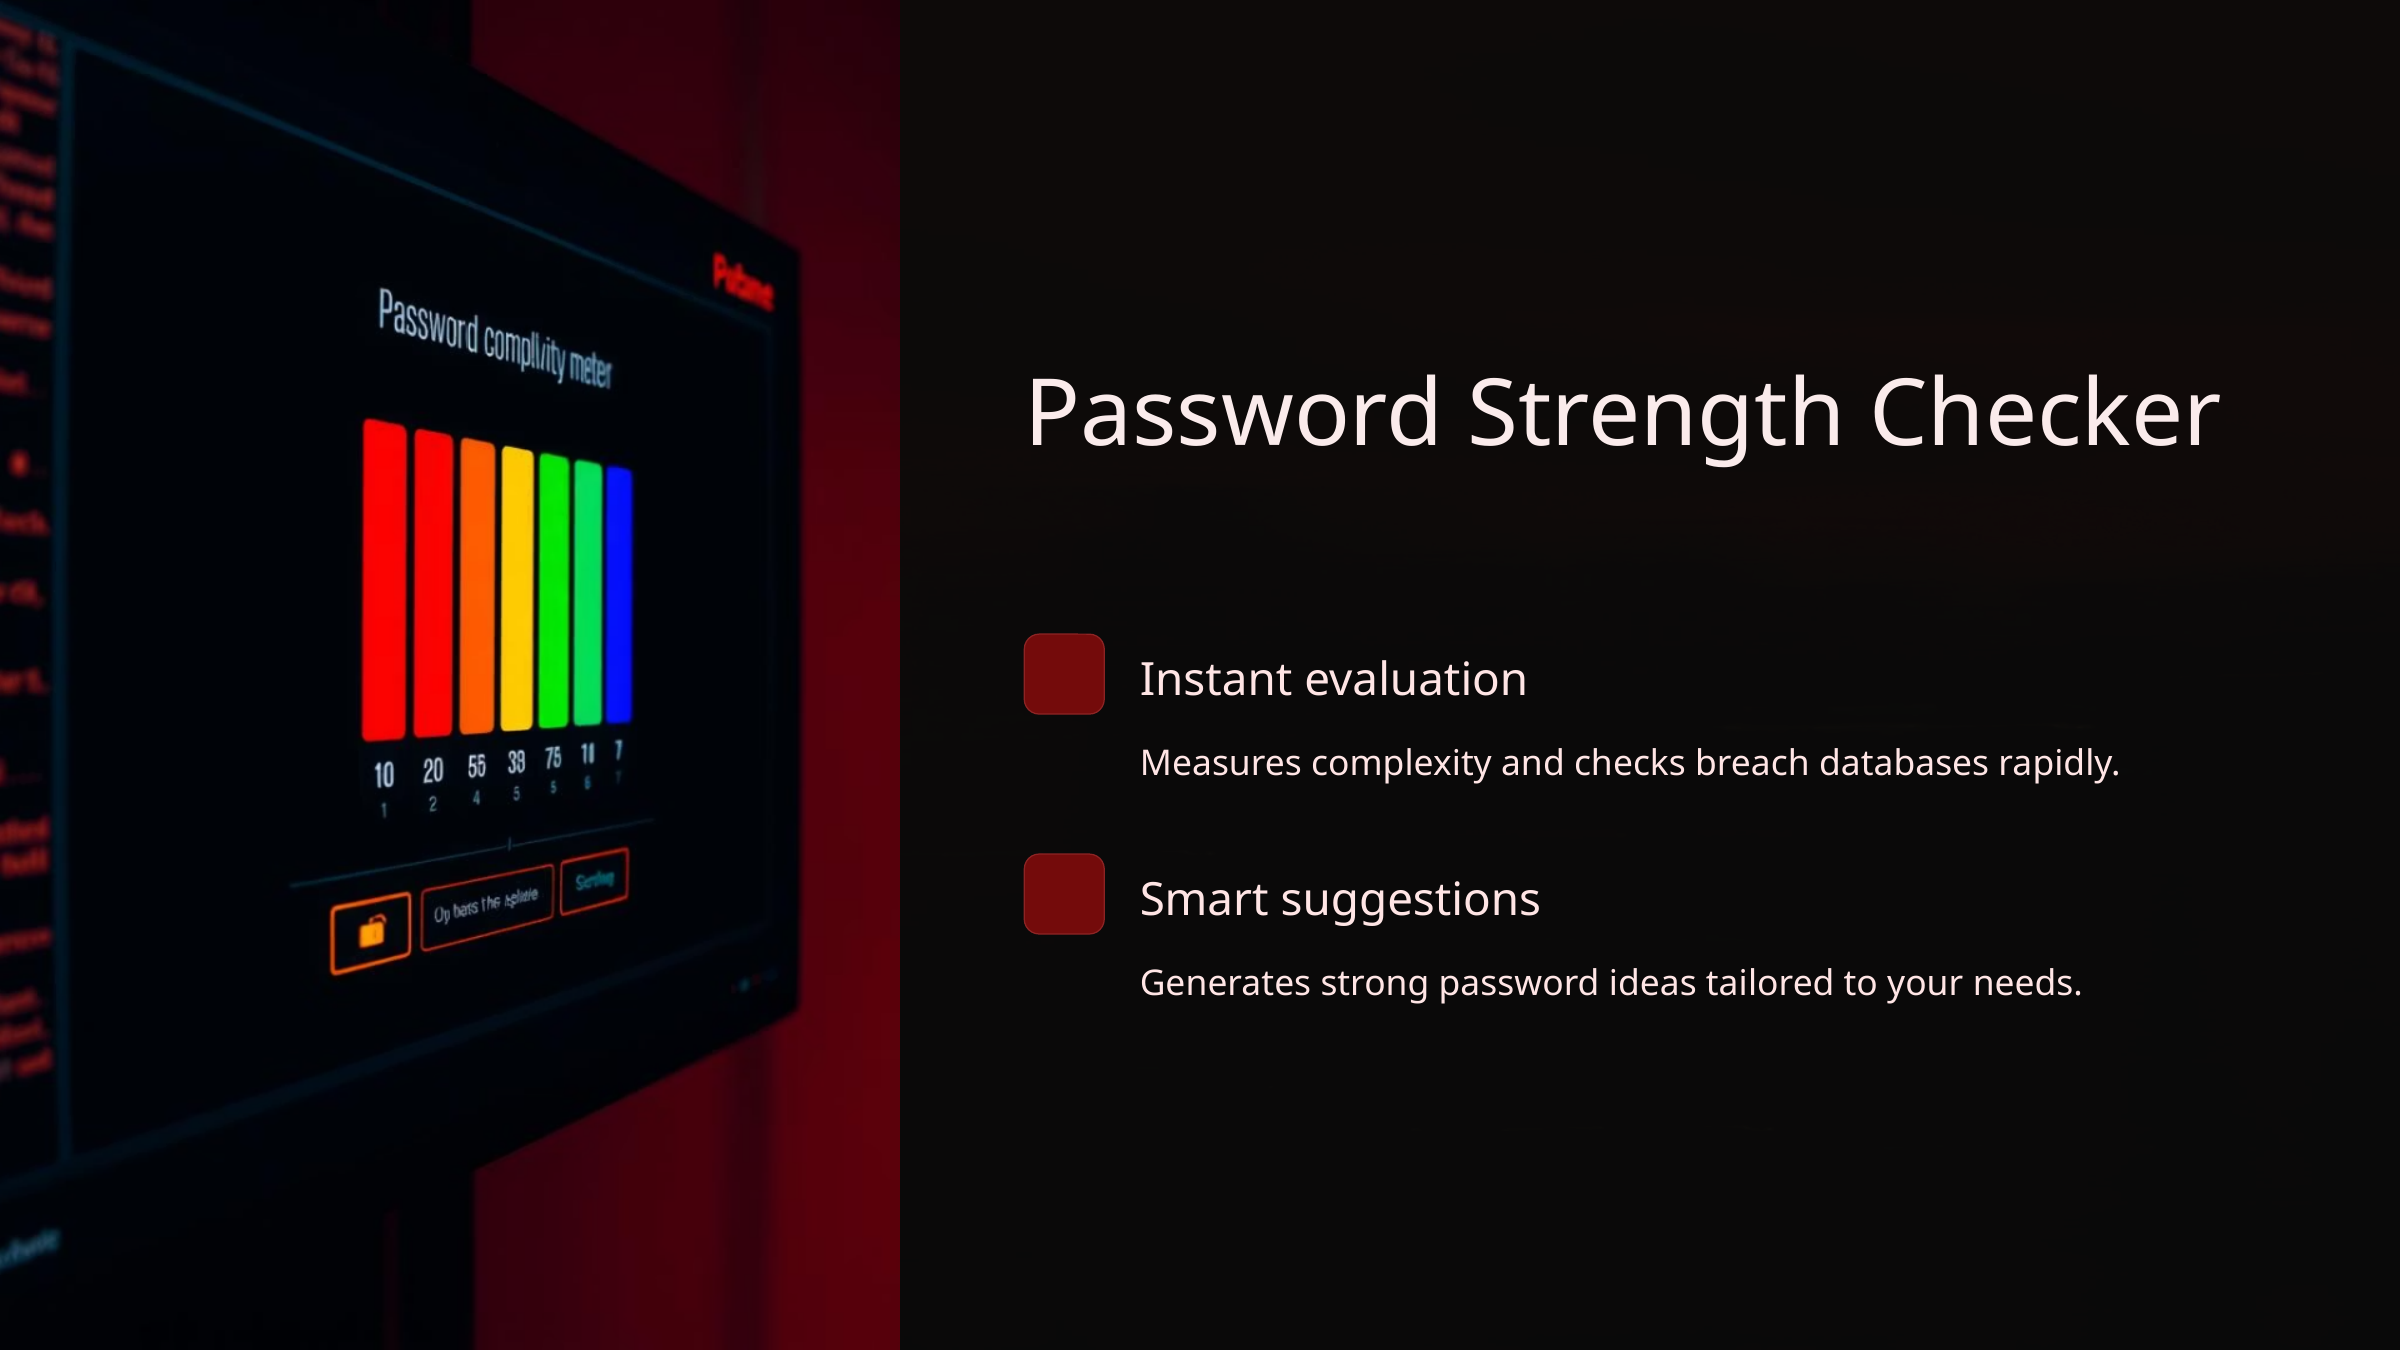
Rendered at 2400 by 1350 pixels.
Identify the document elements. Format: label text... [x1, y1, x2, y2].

text_box [1024, 853, 1105, 935]
text_box Instant evaluation [1139, 646, 1649, 705]
text_box Generates strong password ideas tailored to your needs. [1139, 946, 2276, 1003]
text_box Password Strength Checker [1024, 347, 2276, 581]
picture [0, 0, 900, 1350]
text_box [1024, 634, 1105, 715]
text_box Smart suggestions [1139, 866, 1672, 925]
text_box Measures complexity and checks breach databases rapidly. [1139, 726, 2276, 783]
